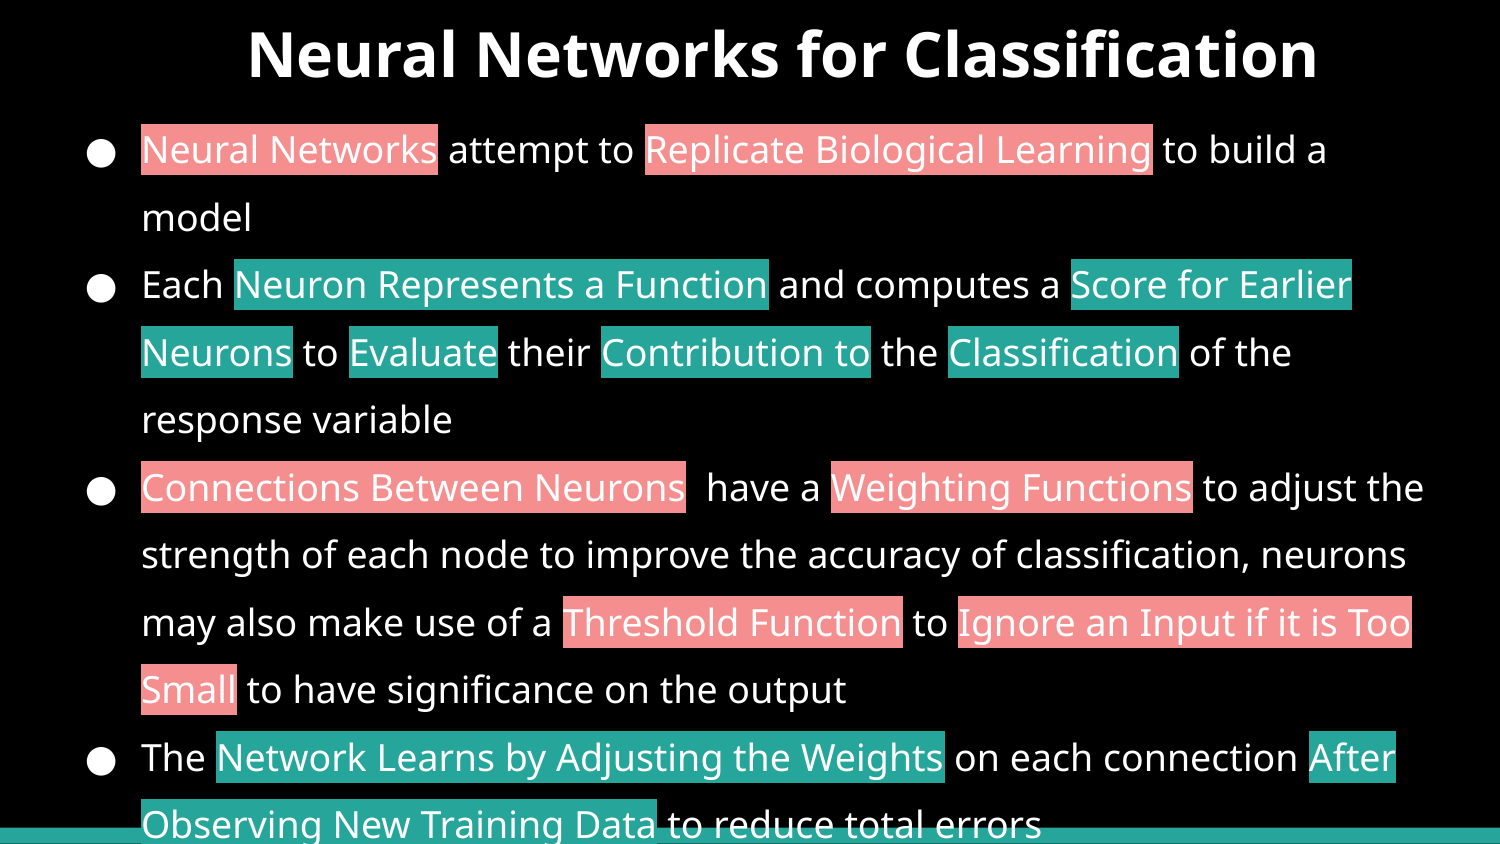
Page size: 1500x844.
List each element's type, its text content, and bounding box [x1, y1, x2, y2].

list Neural Networks attempt to Replicate Biological Learning to build a model Each Neuron Represents a Function and computes a Score for Earlier Neurons to Evaluate their Contribution to the Classification of the response variable Connections Between Neurons have a Weighting Functions to adjust the strength of each node to improve the accuracy of classification, neurons may also make use of a Threshold Function to Ignore an Input if it is Too Small to have significance on the output The Network Learns by Adjusting the Weights on each connection After Observing New Training Data to reduce total errors Training is Complete when Improvements made through observing a specified amount of data are No Longer Above a Desired Threshold [51, 89, 1449, 647]
title Neural Networks for Classification [84, 0, 1483, 101]
